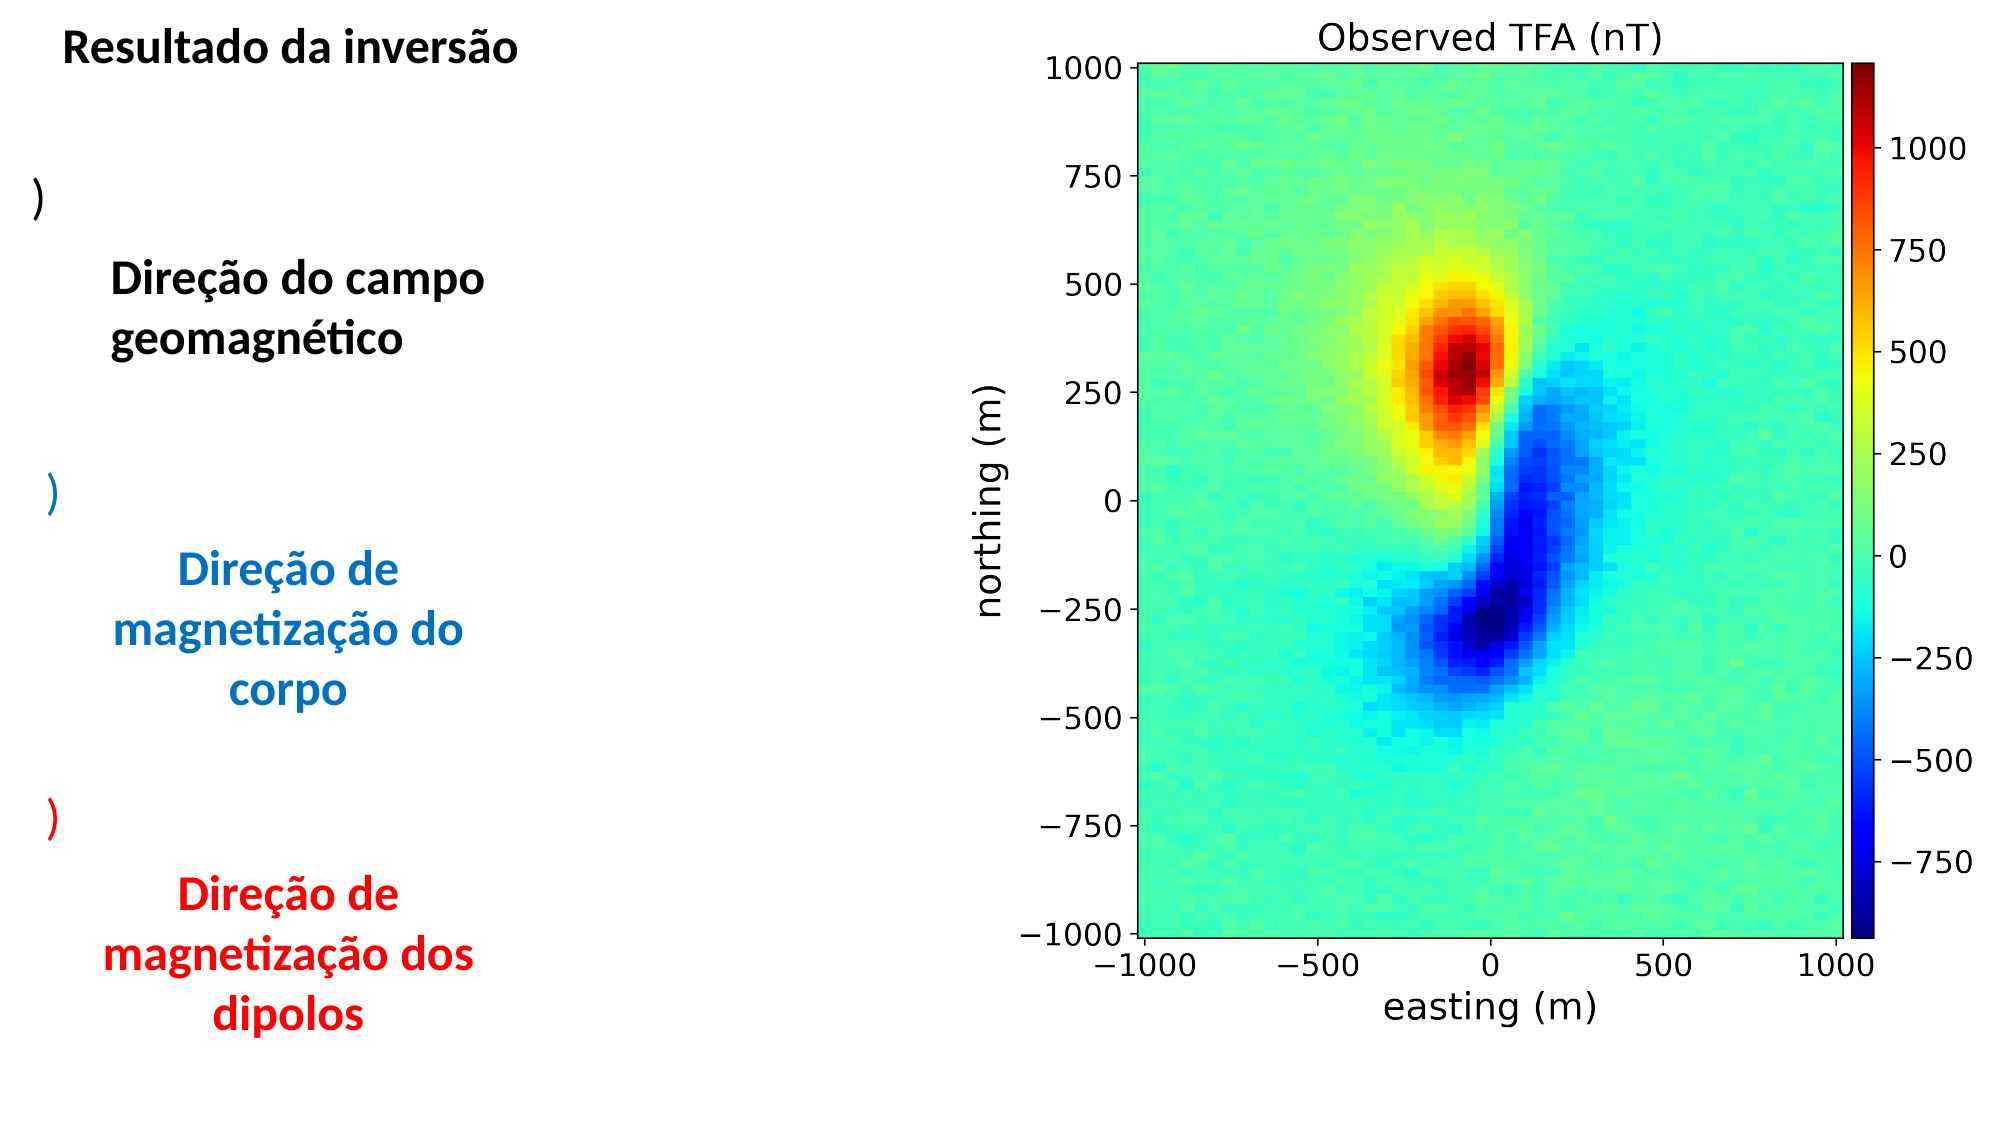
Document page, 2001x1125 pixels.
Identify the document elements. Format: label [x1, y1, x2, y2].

picture [949, 0, 2000, 1050]
text_box [95, 237, 504, 372]
text_box [47, 853, 530, 1048]
text_box [47, 6, 603, 81]
text_box [47, 527, 530, 723]
